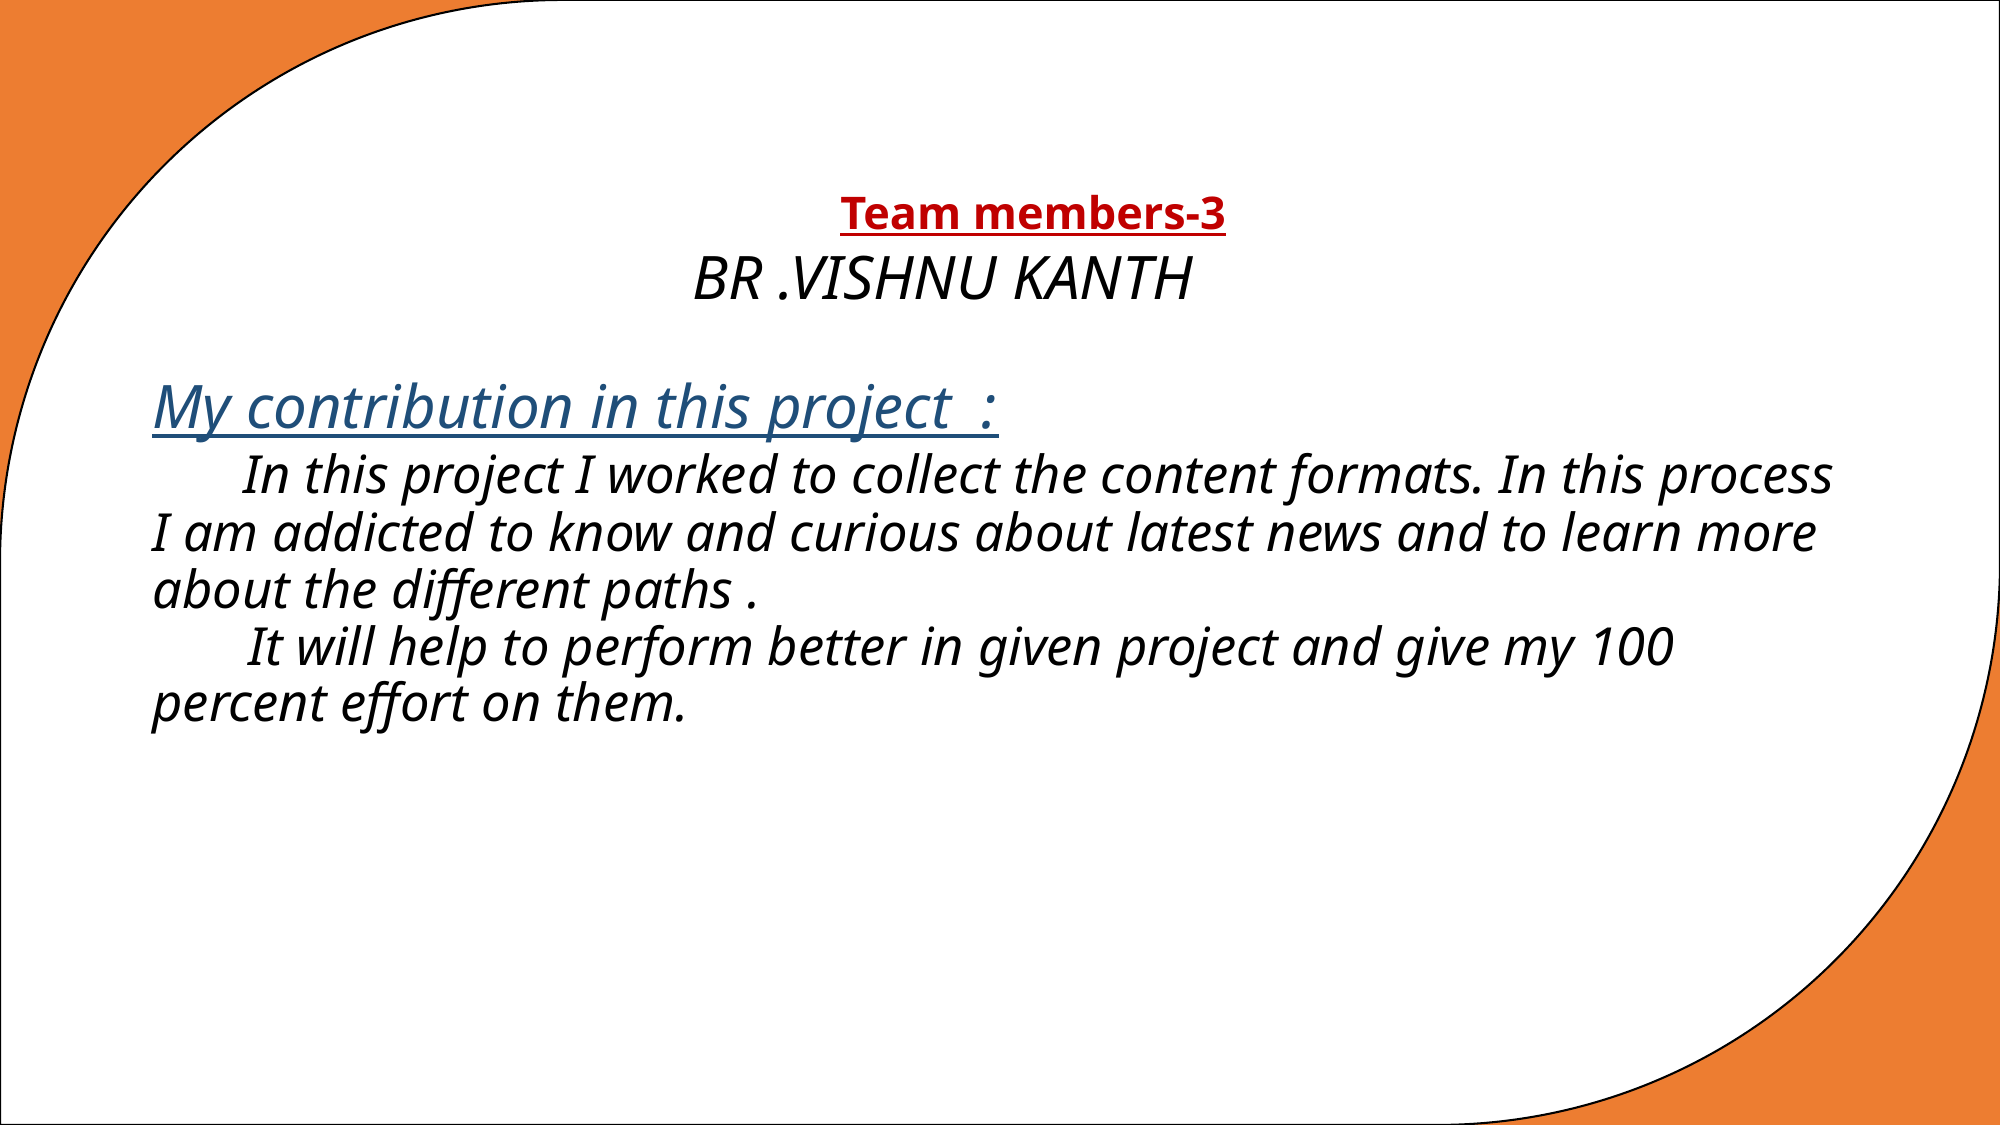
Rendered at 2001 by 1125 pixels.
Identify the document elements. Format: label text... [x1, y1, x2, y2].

text_box [178, 0, 2000, 932]
title Team members-3 BR .VISHNU KANTH My contribution in this project : In this project I worked to collect the content formats. In this process I am addicted to know and curious about latest news and to learn more about the different paths . It will help to perform better in given project and give my 100 percent effort on them. [137, 150, 1863, 1004]
text_box [0, 192, 1788, 1125]
